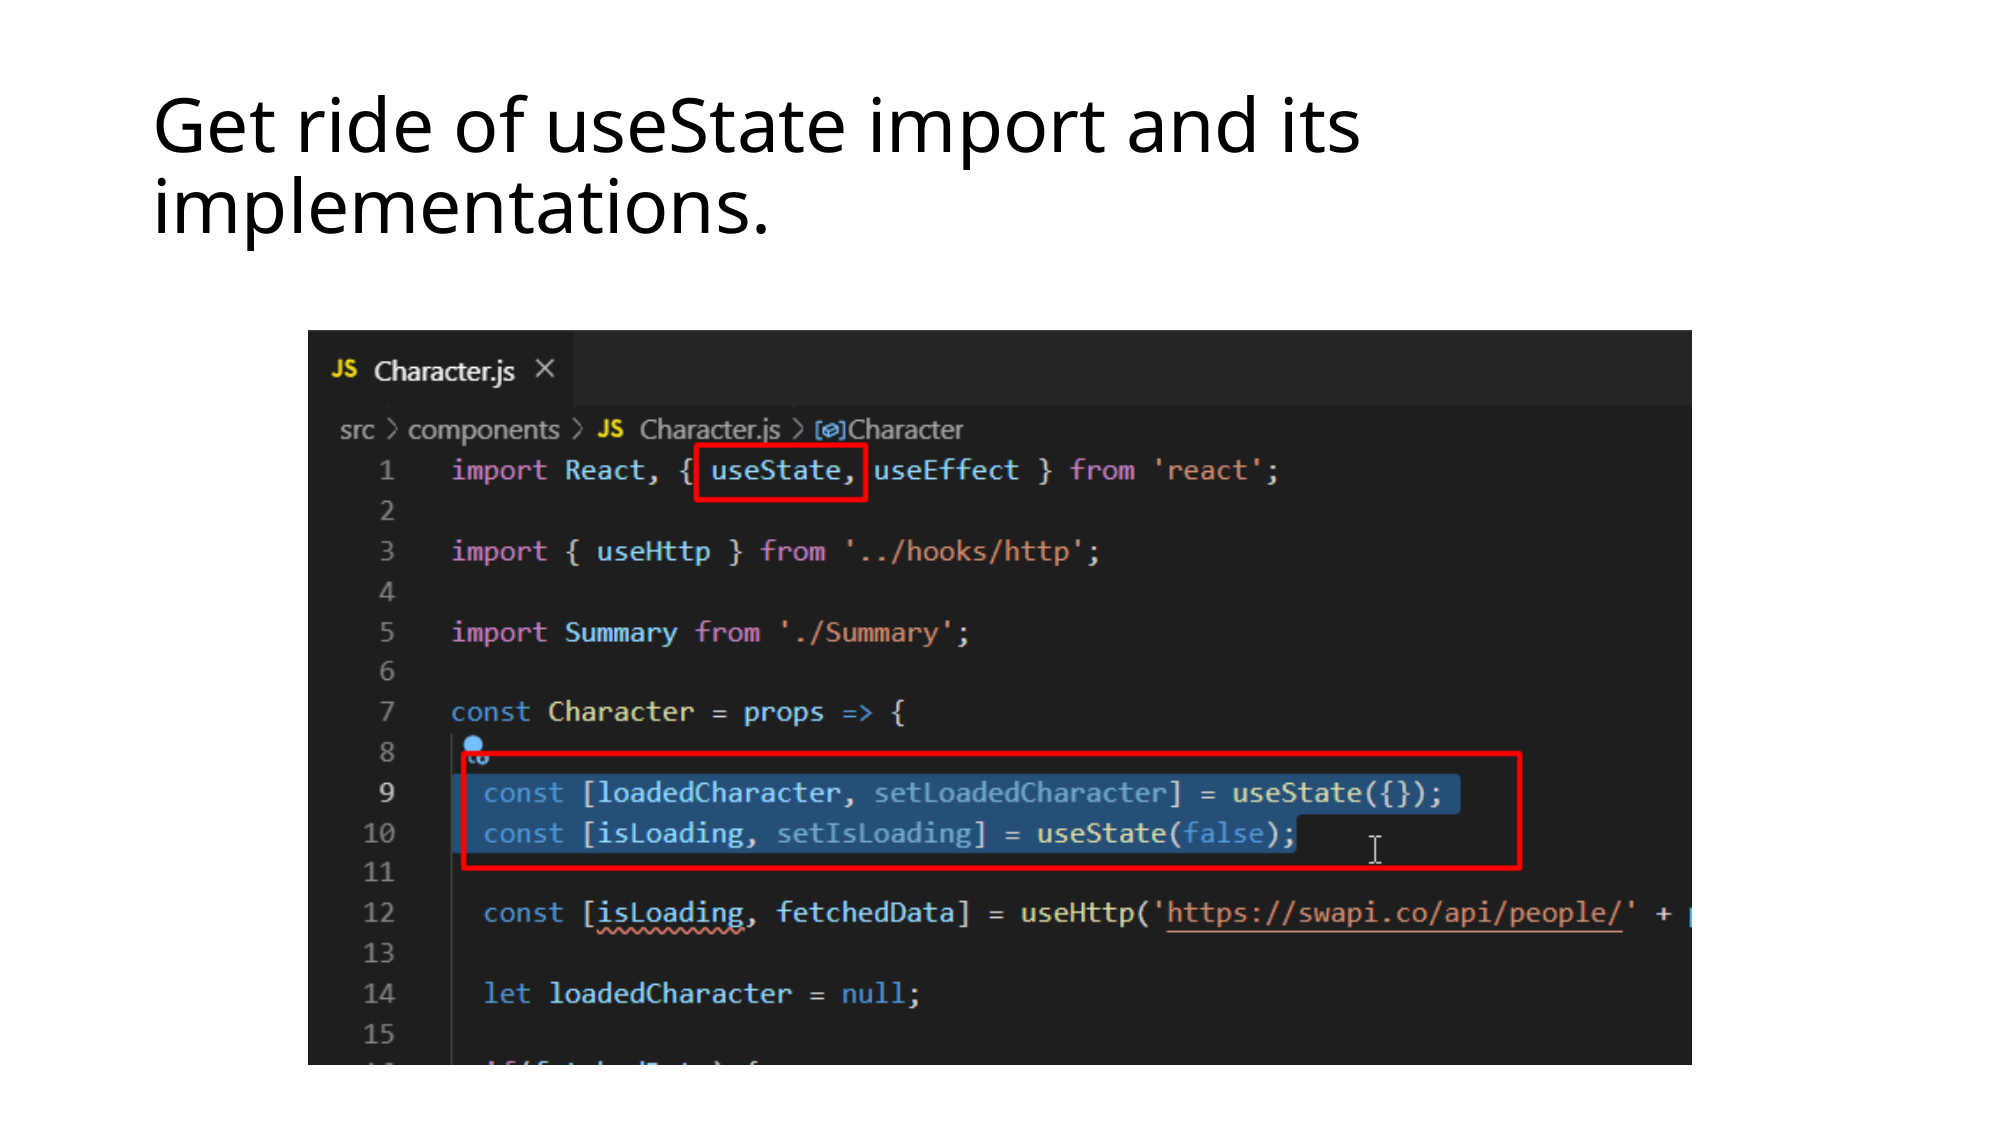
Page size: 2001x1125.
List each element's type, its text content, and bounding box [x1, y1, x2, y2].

title Get ride of useState import and its implementations. [137, 59, 1863, 278]
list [308, 330, 1692, 1065]
